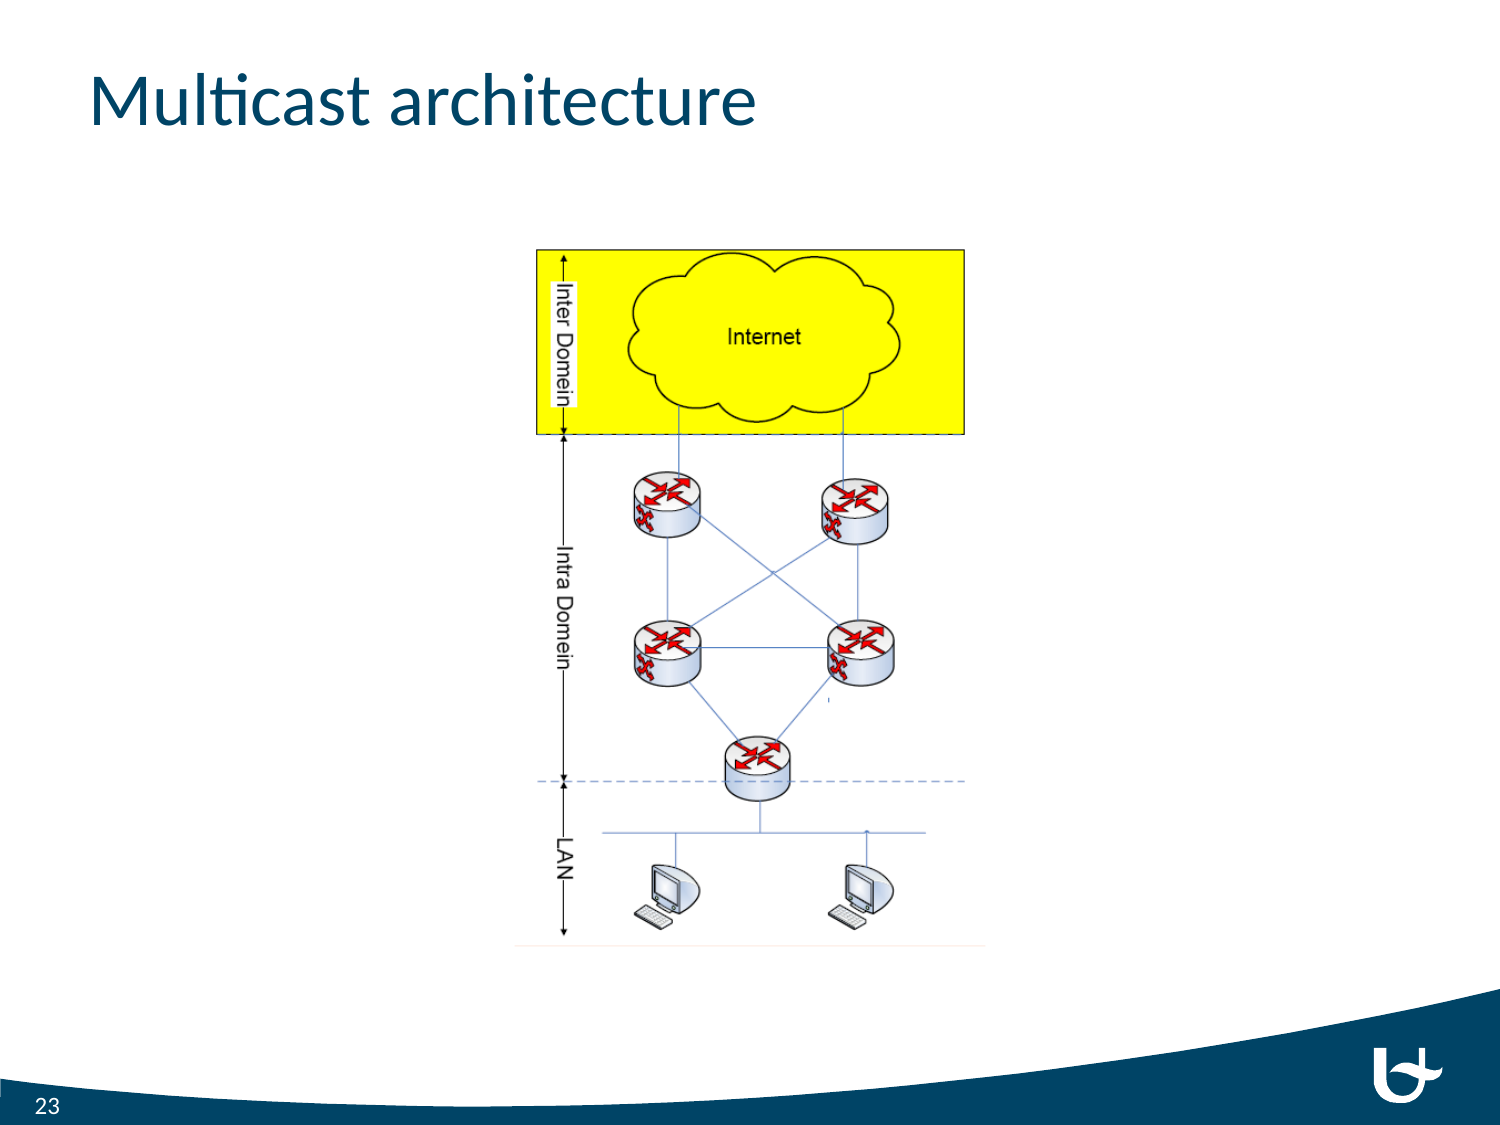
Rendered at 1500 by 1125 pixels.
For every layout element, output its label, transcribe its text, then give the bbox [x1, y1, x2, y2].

slide_number 23 [0, 1083, 75, 1125]
title Multicast architecture [88, 19, 1412, 173]
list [514, 245, 986, 951]
